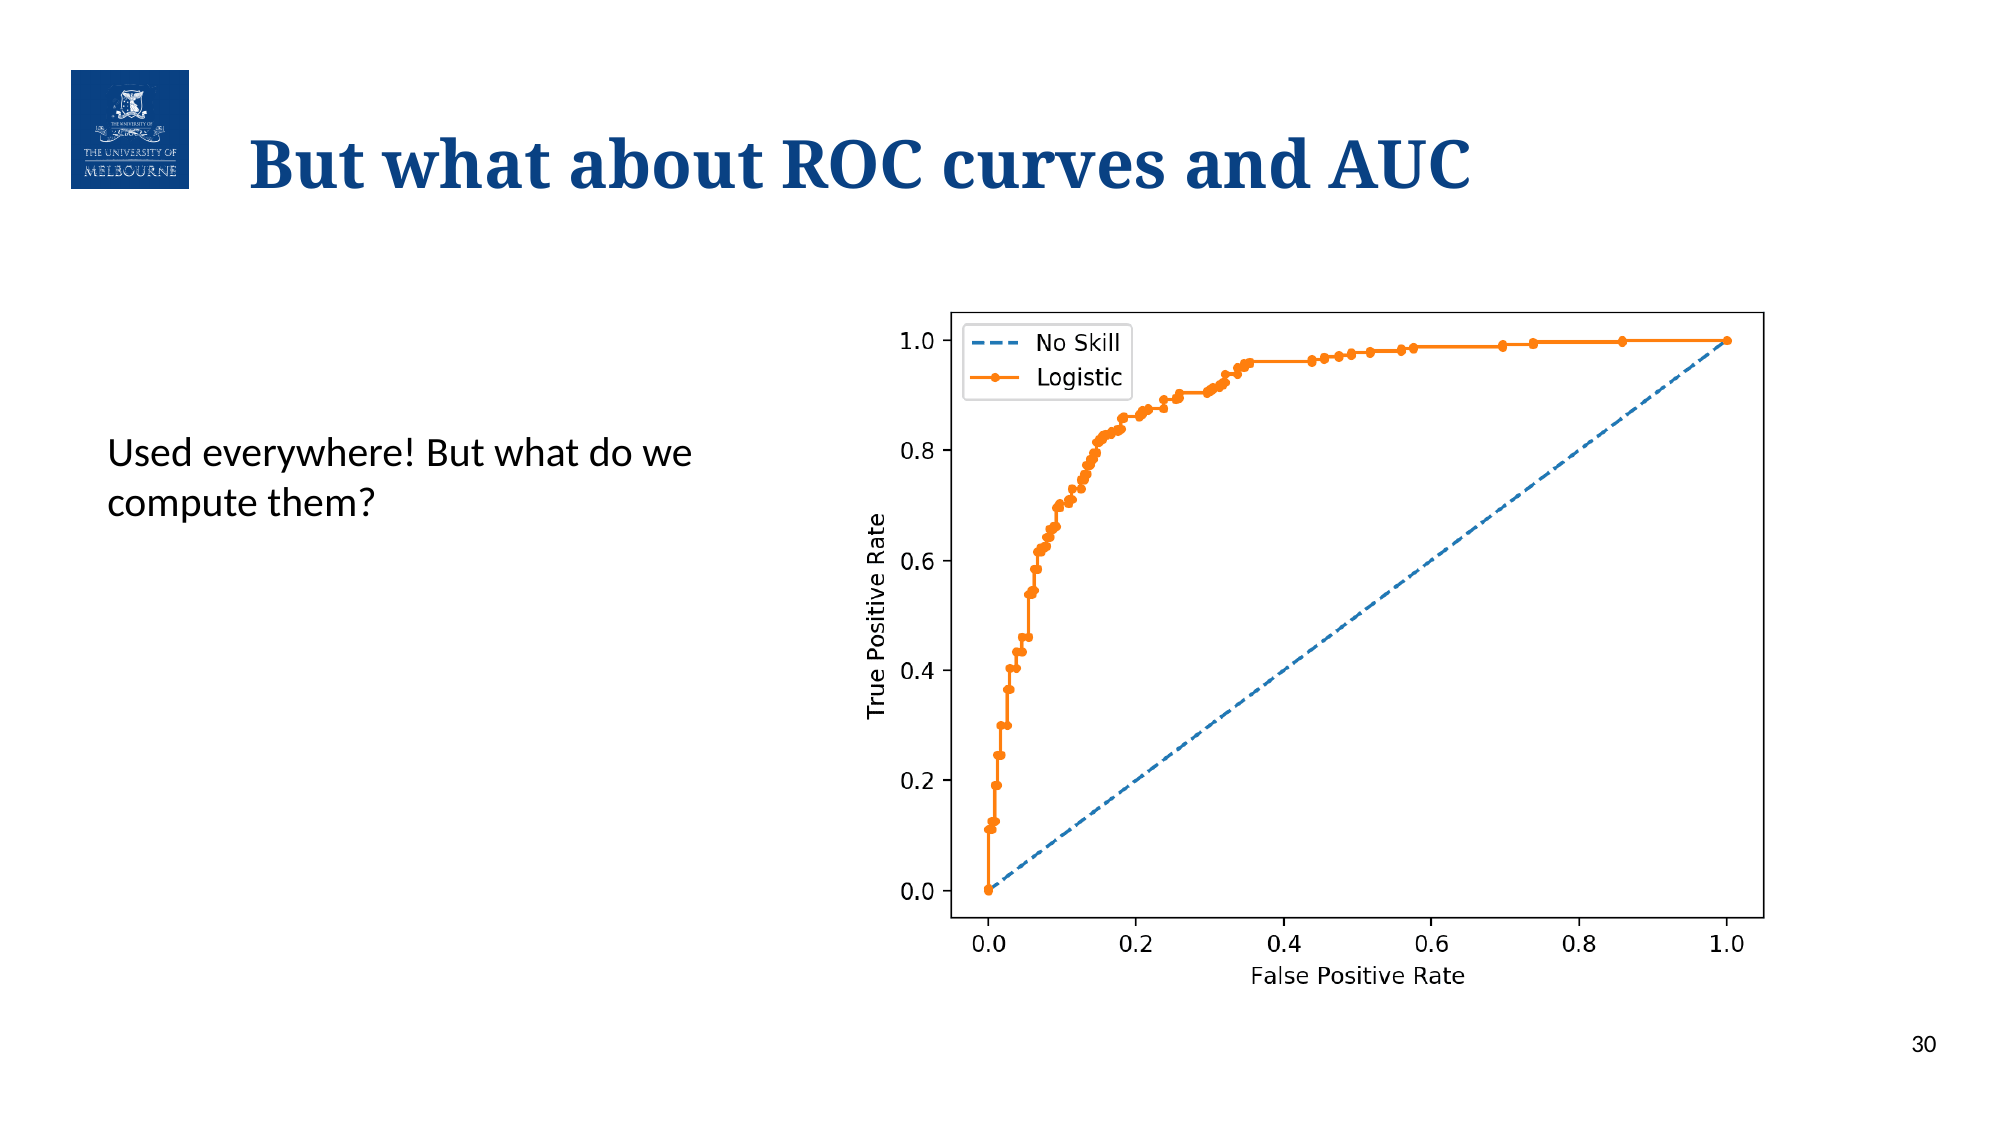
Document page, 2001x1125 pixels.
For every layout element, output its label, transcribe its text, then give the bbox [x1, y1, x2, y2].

text_box Used everywhere! But what do we compute them? [92, 417, 763, 533]
slide_number 30 [1797, 1012, 1937, 1073]
picture [820, 218, 1868, 1004]
picture [71, 70, 189, 189]
title But what about ROC curves and AUC [234, 64, 1924, 211]
